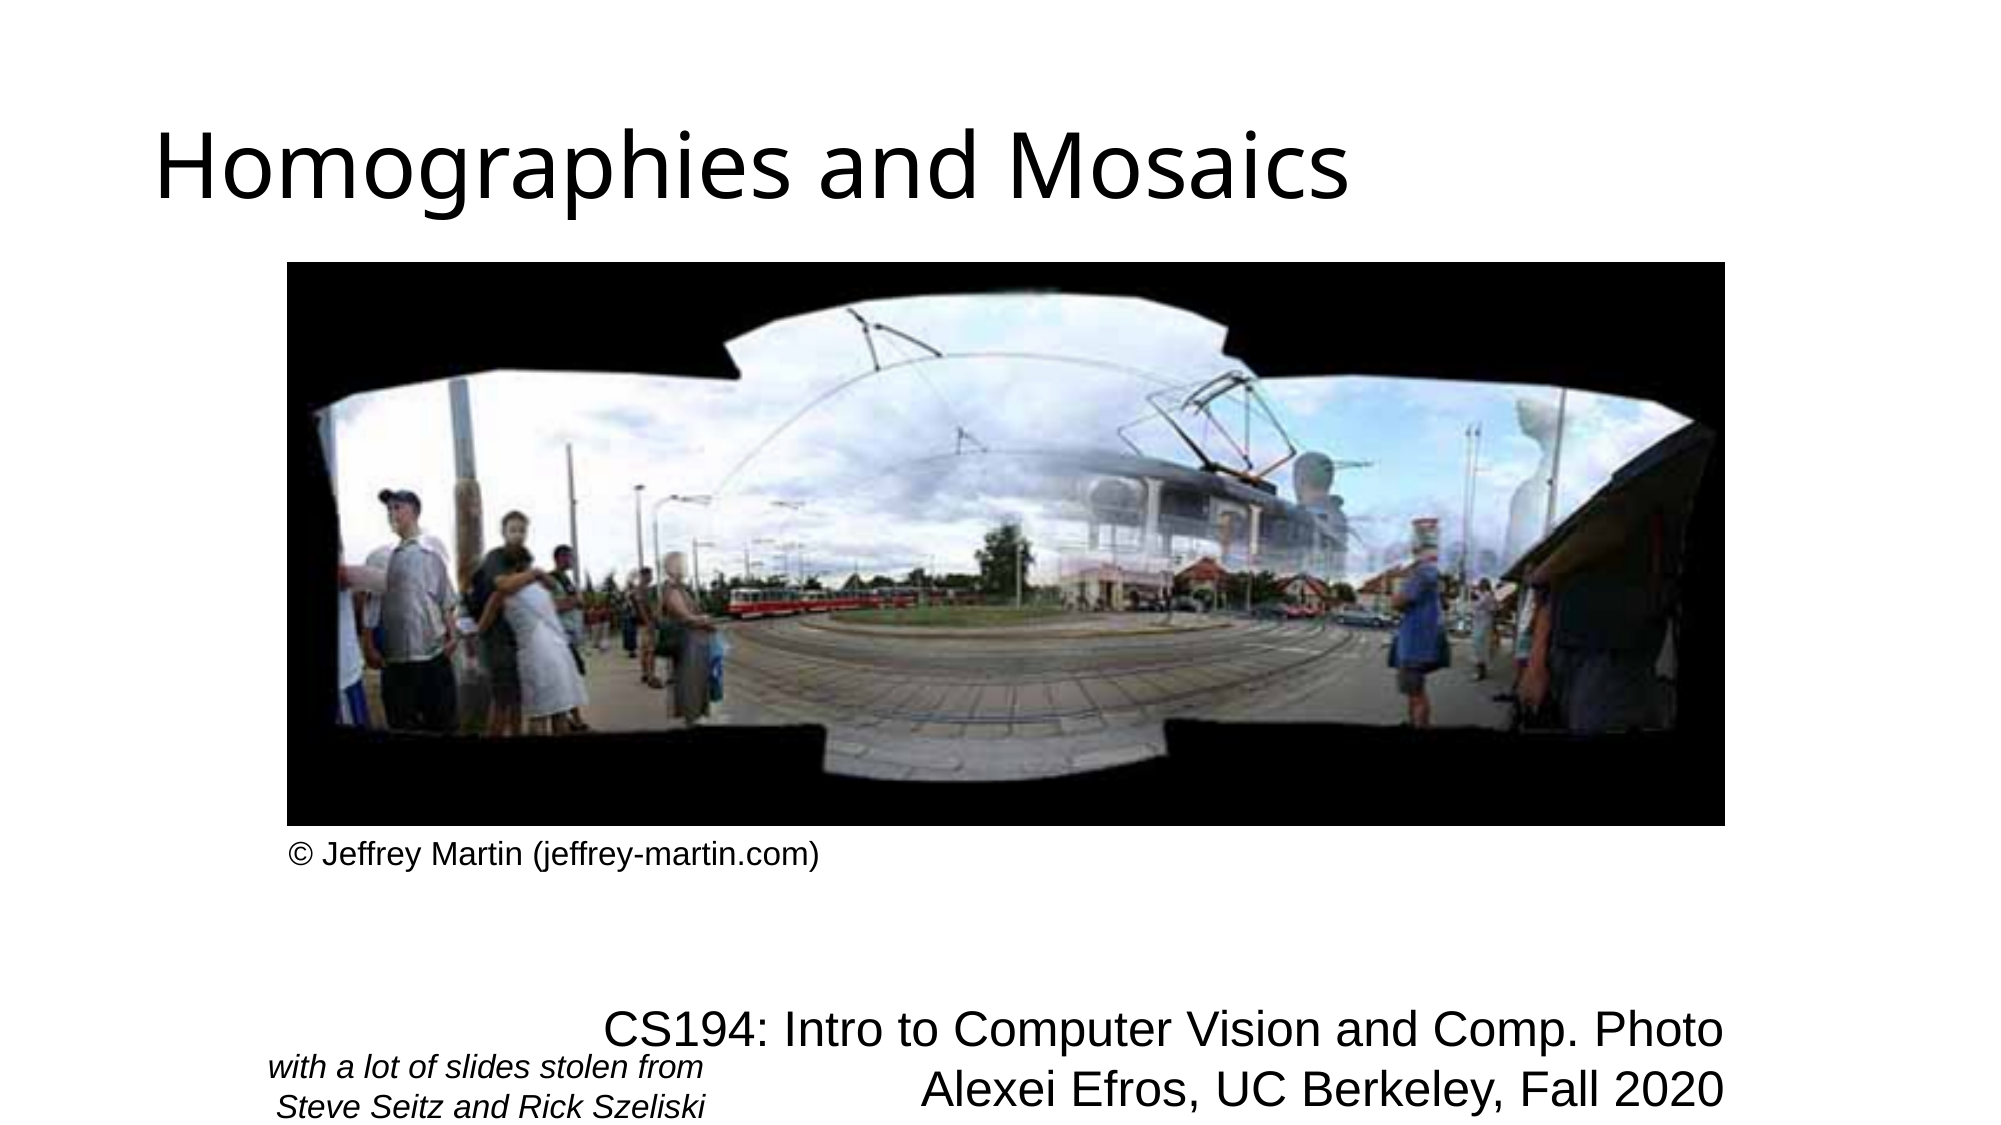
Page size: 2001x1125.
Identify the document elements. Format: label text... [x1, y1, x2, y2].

text_box with a lot of slides stolen from Steve Seitz and Rick Szeliski [251, 1037, 722, 1125]
text_box CS194: Intro to Computer Vision and Comp. Photo Alexei Efros, UC Berkeley, Fall 2020 [588, 988, 1740, 1124]
title Homographies and Mosaics [137, 59, 1863, 278]
picture [287, 262, 1725, 827]
text_box © Jeffrey Martin (jeffrey-martin.com) [273, 824, 836, 880]
